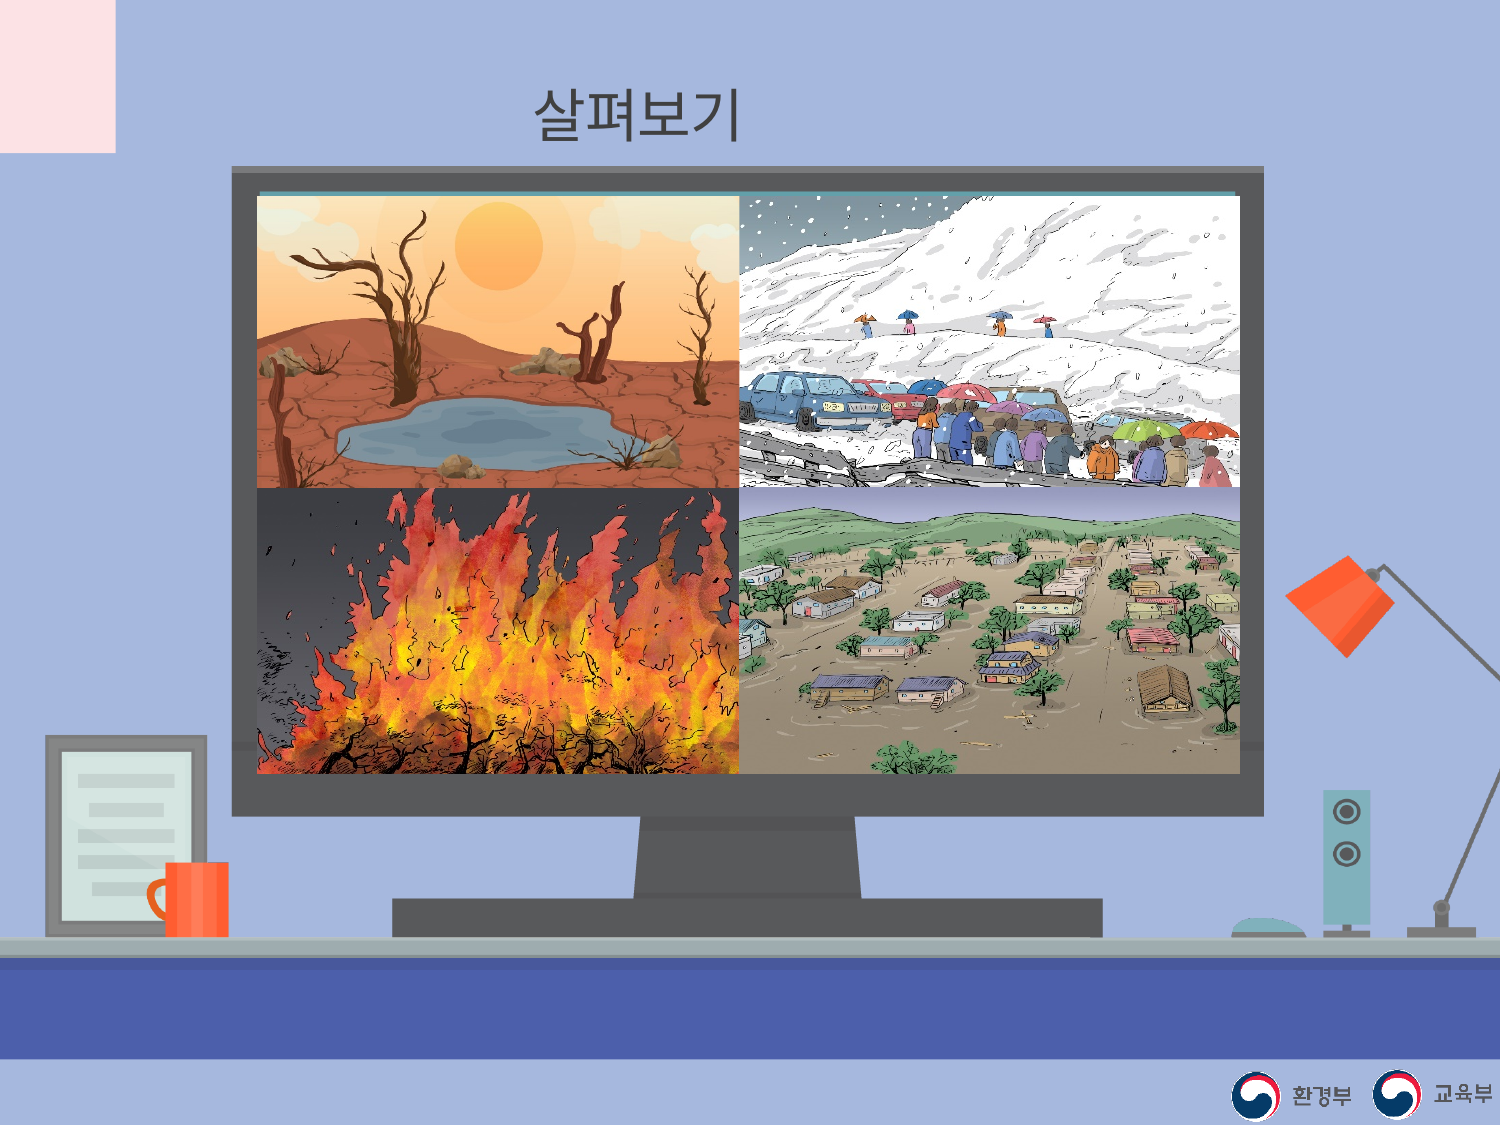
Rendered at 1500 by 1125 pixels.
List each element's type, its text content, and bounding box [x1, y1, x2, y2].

picture [1225, 1065, 1359, 1125]
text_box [257, 196, 1240, 774]
picture [1366, 1065, 1500, 1125]
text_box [0, 120, 1500, 1060]
text_box 지구온난화 현상 살펴보기 [119, 71, 1255, 120]
picture [257, 196, 740, 488]
